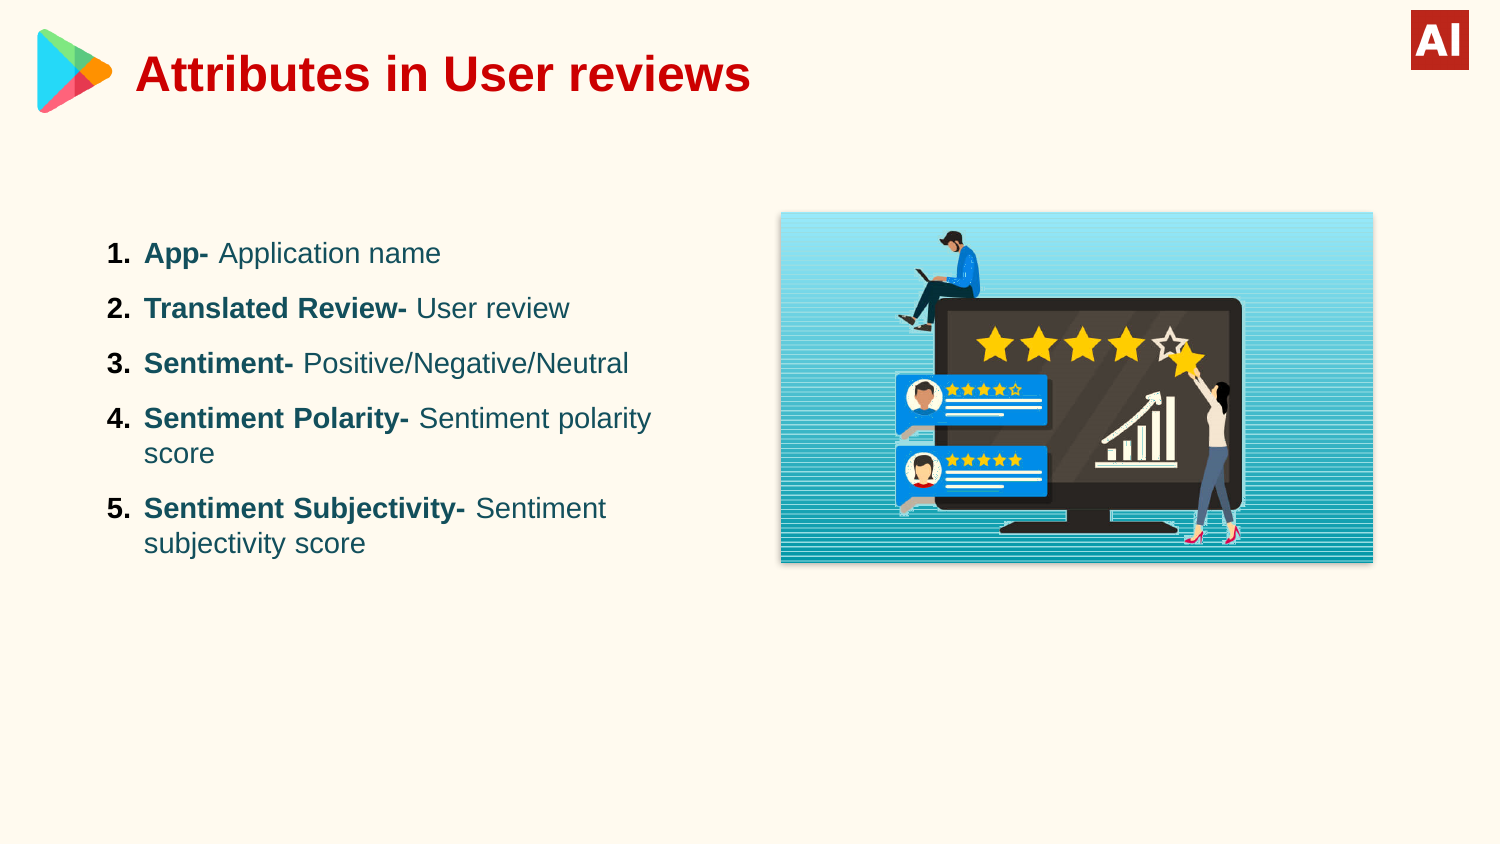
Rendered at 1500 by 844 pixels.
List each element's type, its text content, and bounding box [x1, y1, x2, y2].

picture [1411, 10, 1469, 70]
text_box App- Application name Translated Review- User review Sentiment- Positive/Negative/Neutral Sentiment Polarity- Sentiment polarity score Sentiment Subjectivity- Sentiment subjectivity score [58, 227, 703, 602]
picture [780, 211, 1374, 563]
title Attributes in User reviews [132, 39, 808, 183]
text_box [32, 29, 117, 113]
